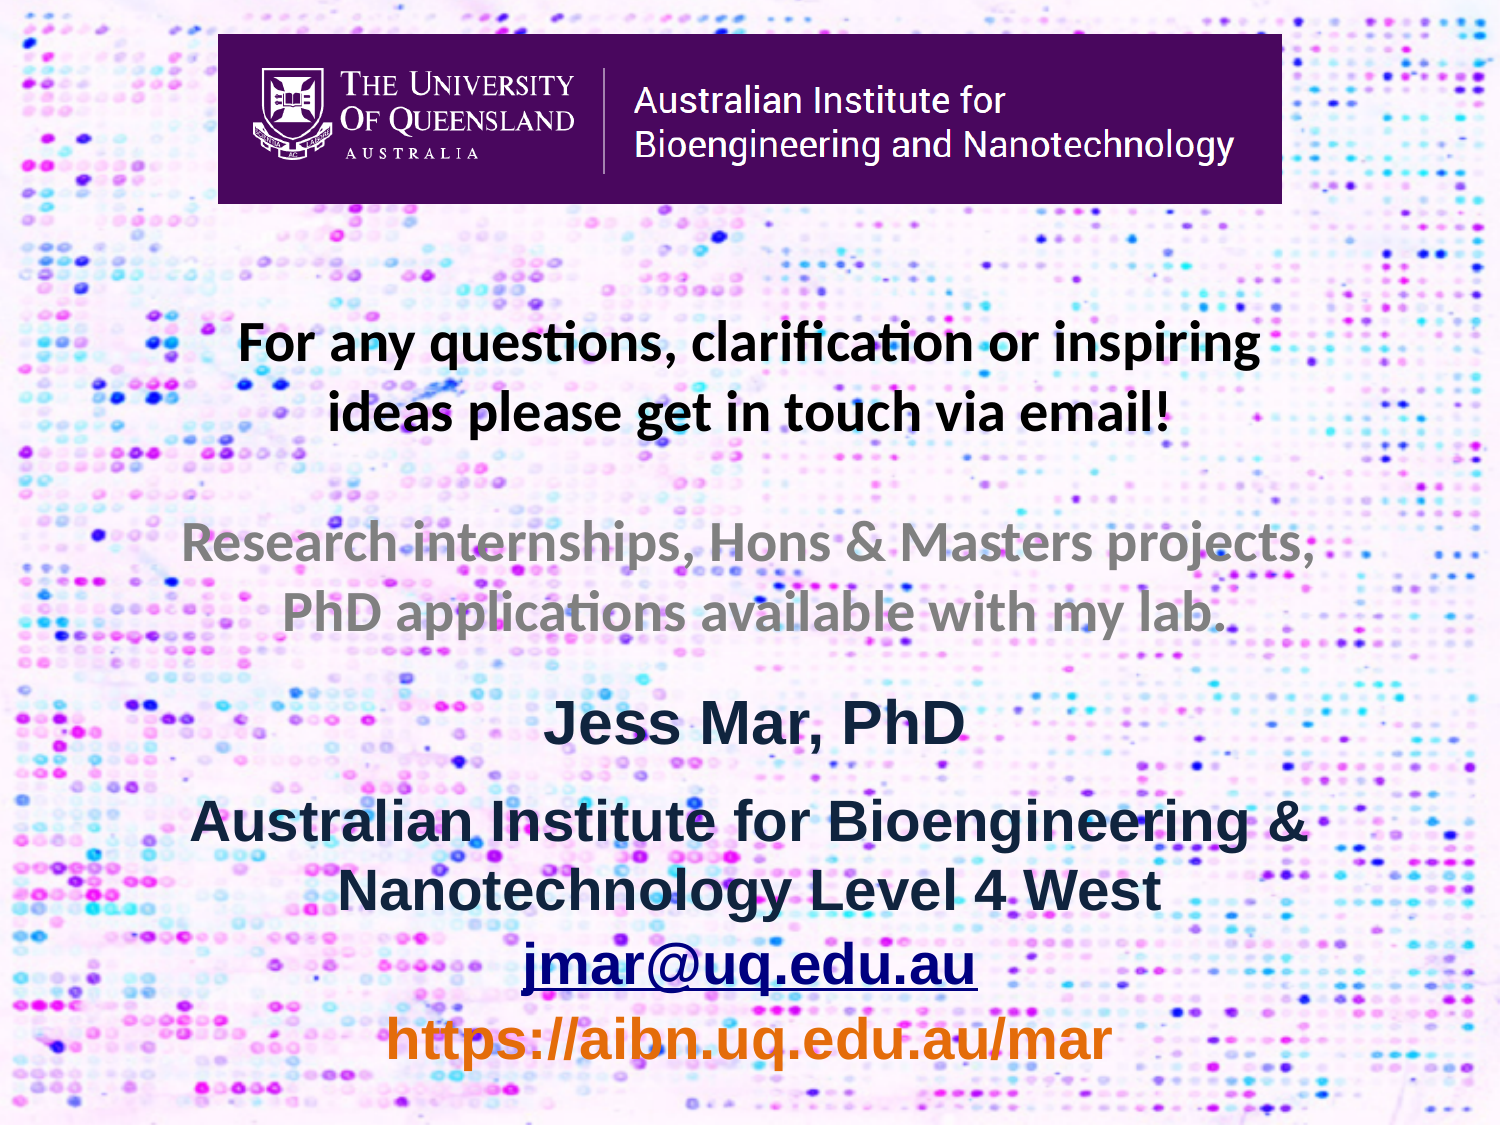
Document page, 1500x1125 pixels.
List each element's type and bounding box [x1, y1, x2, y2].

picture [218, 34, 1282, 205]
text_box [0, 0, 1500, 1125]
